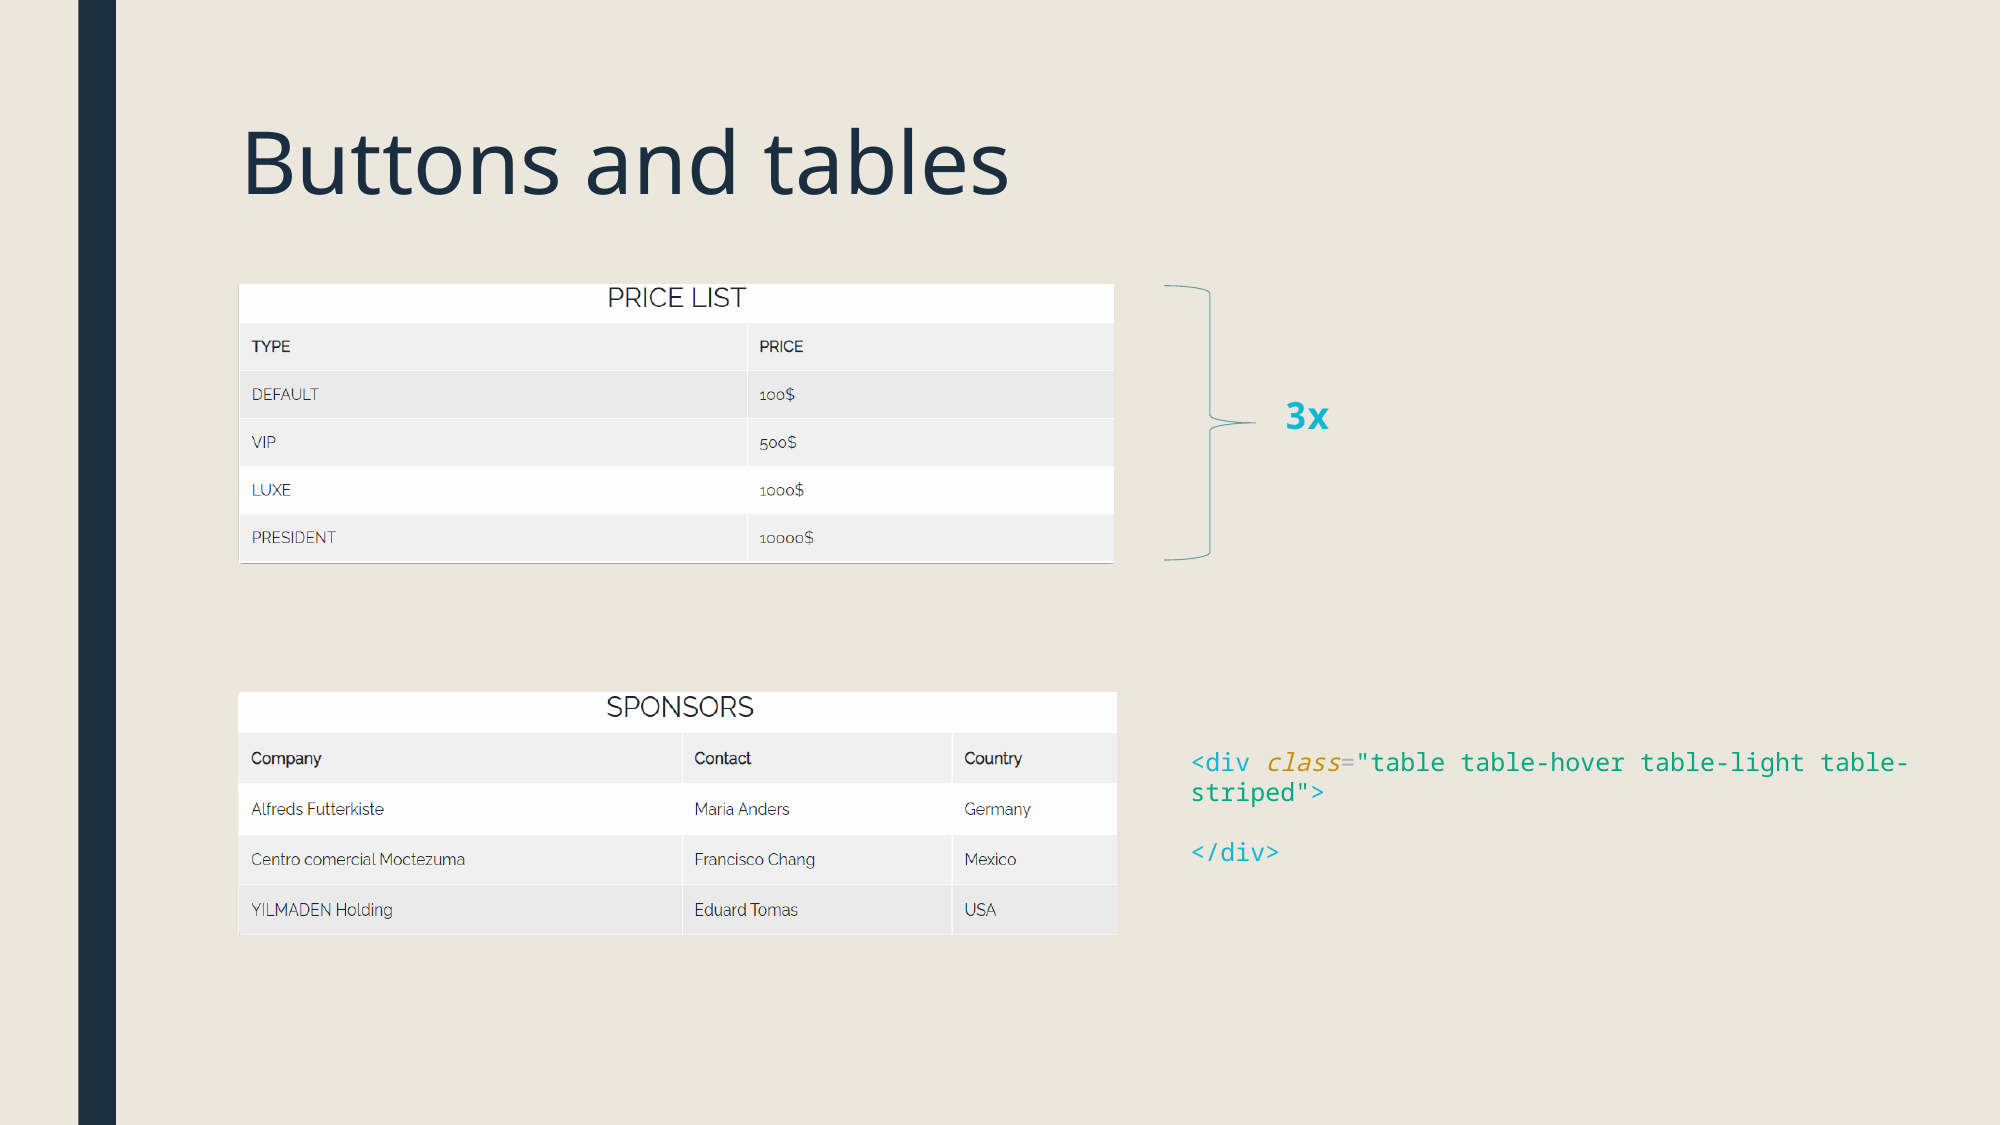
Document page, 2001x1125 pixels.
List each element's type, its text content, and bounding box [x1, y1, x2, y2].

text_box <div class="table table-hover table-light table-striped"> </div> [1175, 739, 2000, 874]
picture [238, 692, 1118, 935]
text_box 3x [1269, 384, 1345, 445]
title Buttons and tables [225, 112, 1800, 222]
picture [237, 284, 1118, 564]
text_box [1164, 285, 1257, 561]
